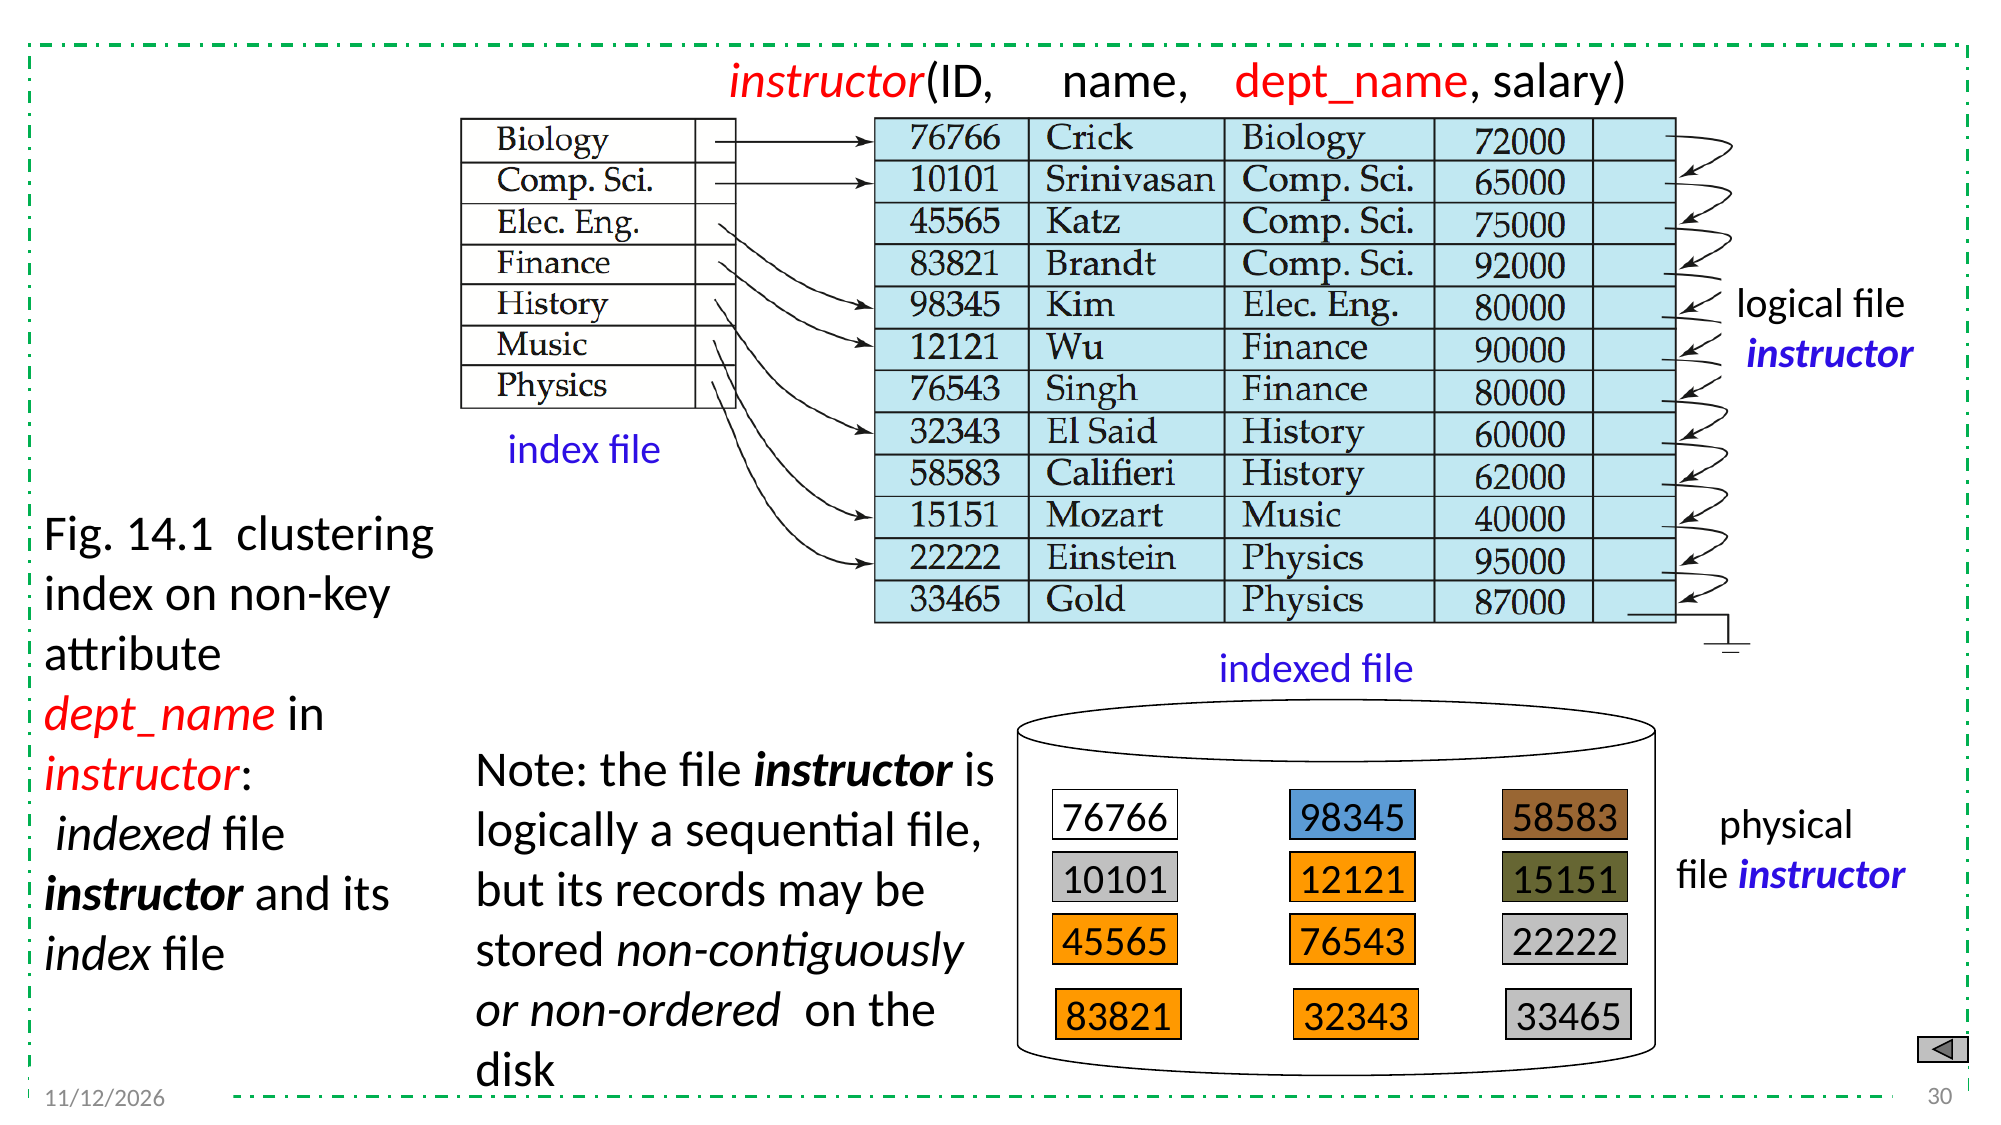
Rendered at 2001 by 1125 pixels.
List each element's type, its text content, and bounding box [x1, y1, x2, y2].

text_box 33465 [1506, 989, 1632, 1040]
text_box [1017, 700, 1654, 761]
text_box 32343 [1293, 989, 1419, 1040]
text_box instructor(ID, name, dept_name, salary) [713, 40, 1677, 115]
text_box 22222 [1502, 914, 1628, 965]
text_box Note: the file instructor is logically a sequential file, but its records may be stored non-contiguously or non-ordered on the disk [460, 728, 1011, 1104]
text_box indexed file [1192, 654, 1429, 700]
text_box 98345 [1290, 789, 1415, 840]
text_box Fig. 14.1 clustering index on non-key attribute dept_name in instructor: indexed file instructor and its index file [29, 493, 461, 989]
text_box 83821 [1056, 989, 1182, 1040]
text_box 10101 [1052, 851, 1178, 902]
picture [460, 116, 1753, 654]
text_box 12121 [1290, 851, 1415, 902]
text_box 76766 [1052, 789, 1178, 840]
text_box 15151 [1502, 851, 1628, 902]
text_box logical file instructor [1753, 268, 1940, 383]
slide_number 30 [1892, 1065, 1968, 1125]
text_box [1917, 1036, 1968, 1062]
text_box 58583 [1502, 789, 1628, 840]
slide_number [29, 1066, 234, 1125]
text_box 76543 [1290, 914, 1415, 965]
text_box 45565 [1052, 914, 1178, 965]
text_box [1017, 700, 1656, 1076]
text_box physical file instructor [1661, 789, 1921, 904]
